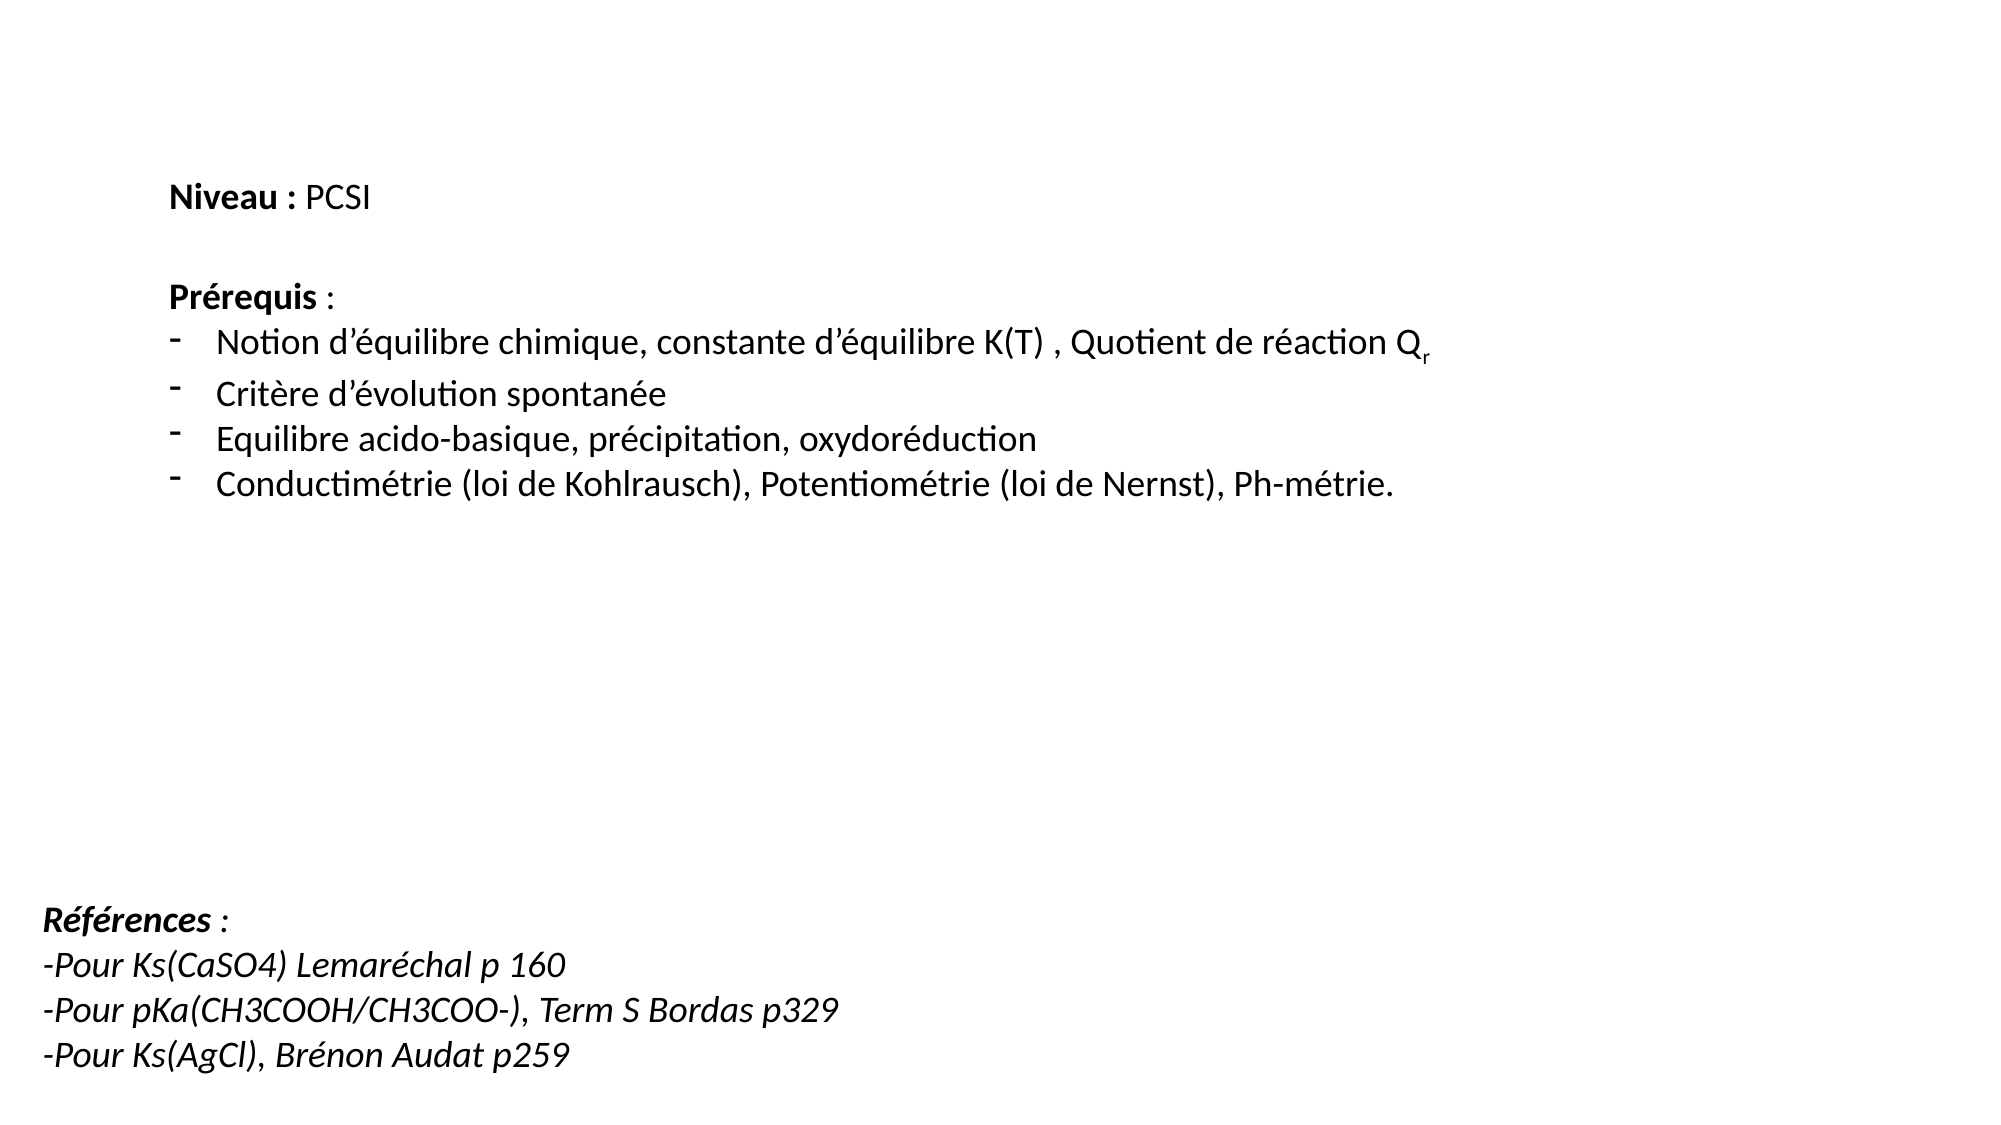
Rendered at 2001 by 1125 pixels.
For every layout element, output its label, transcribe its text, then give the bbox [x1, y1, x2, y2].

text_box Prérequis : Notion d’équilibre chimique, constante d’équilibre K(T) , Quotient de réaction Qr Critère d’évolution spontanée Equilibre acido-basique, précipitation, oxydoréduction Conductimétrie (loi de Kohlrausch), Potentiométrie (loi de Nernst), Ph-métrie. [154, 264, 1508, 511]
text_box Références : -Pour Ks(CaSO4) Lemaréchal p 160 -Pour pKa(CH3COOH/CH3COO-), Term S Bordas p329 -Pour Ks(AgCl), Brénon Audat p259 [27, 887, 1822, 1125]
text_box Niveau : PCSI [154, 164, 1846, 225]
